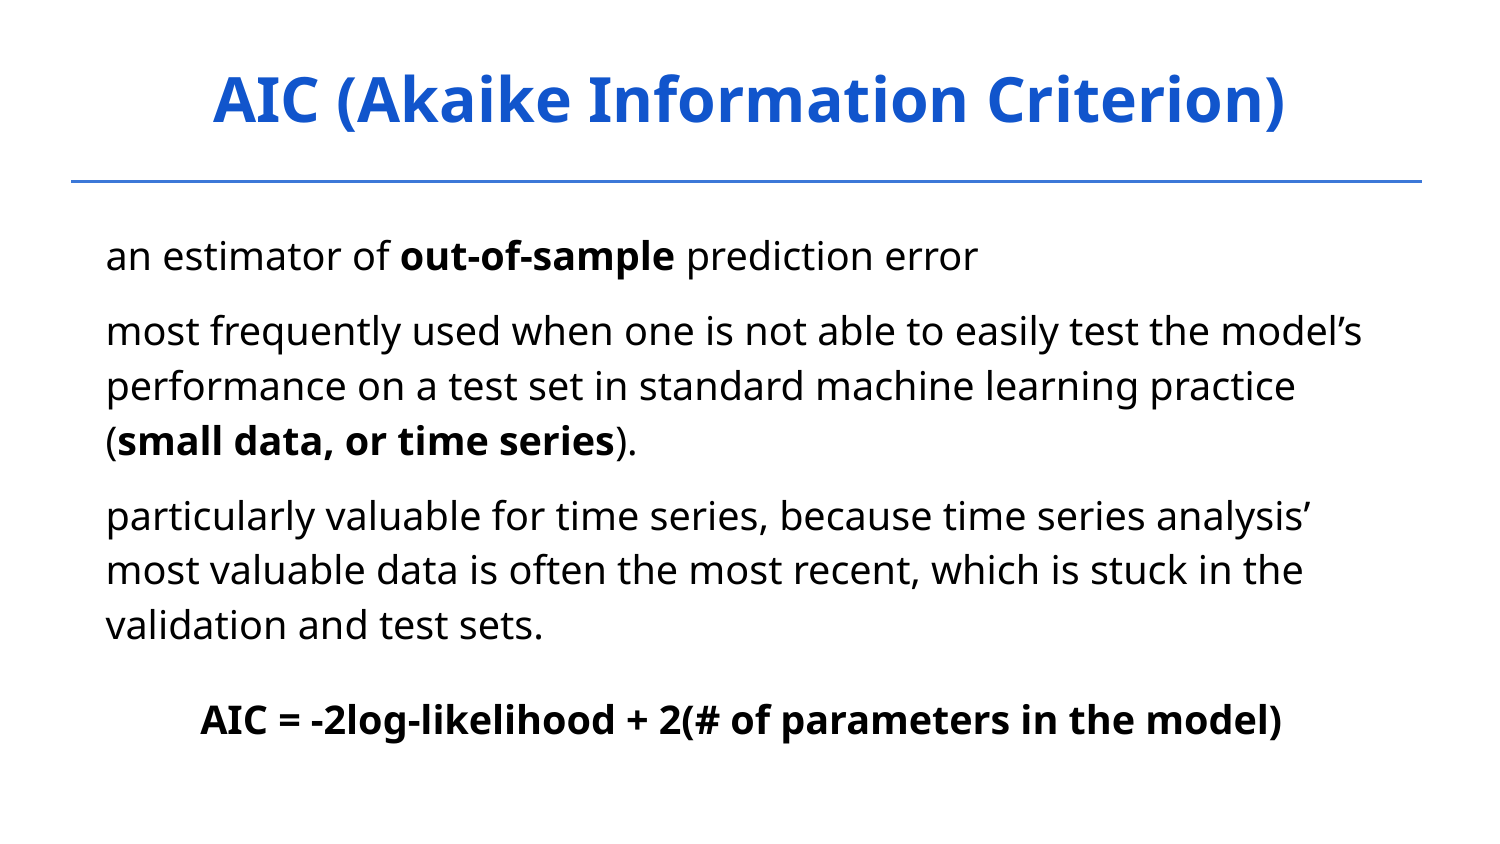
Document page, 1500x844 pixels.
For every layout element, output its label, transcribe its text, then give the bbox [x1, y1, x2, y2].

text_box AIC (Akaike Information Criterion) [0, 14, 1500, 182]
text_box AIC = -2log-likelihood + 2(# of parameters in the model) [90, 673, 1404, 751]
text_box an estimator of out-of-sample prediction error most frequently used when one is not able to easily test the model’s performance on a test set in standard machine learning practice (small data, or time series). particularly valuable for time series, because time series analysis’ most valuable data is often the most recent, which is stuck in the validation and test sets. [90, 208, 1404, 673]
